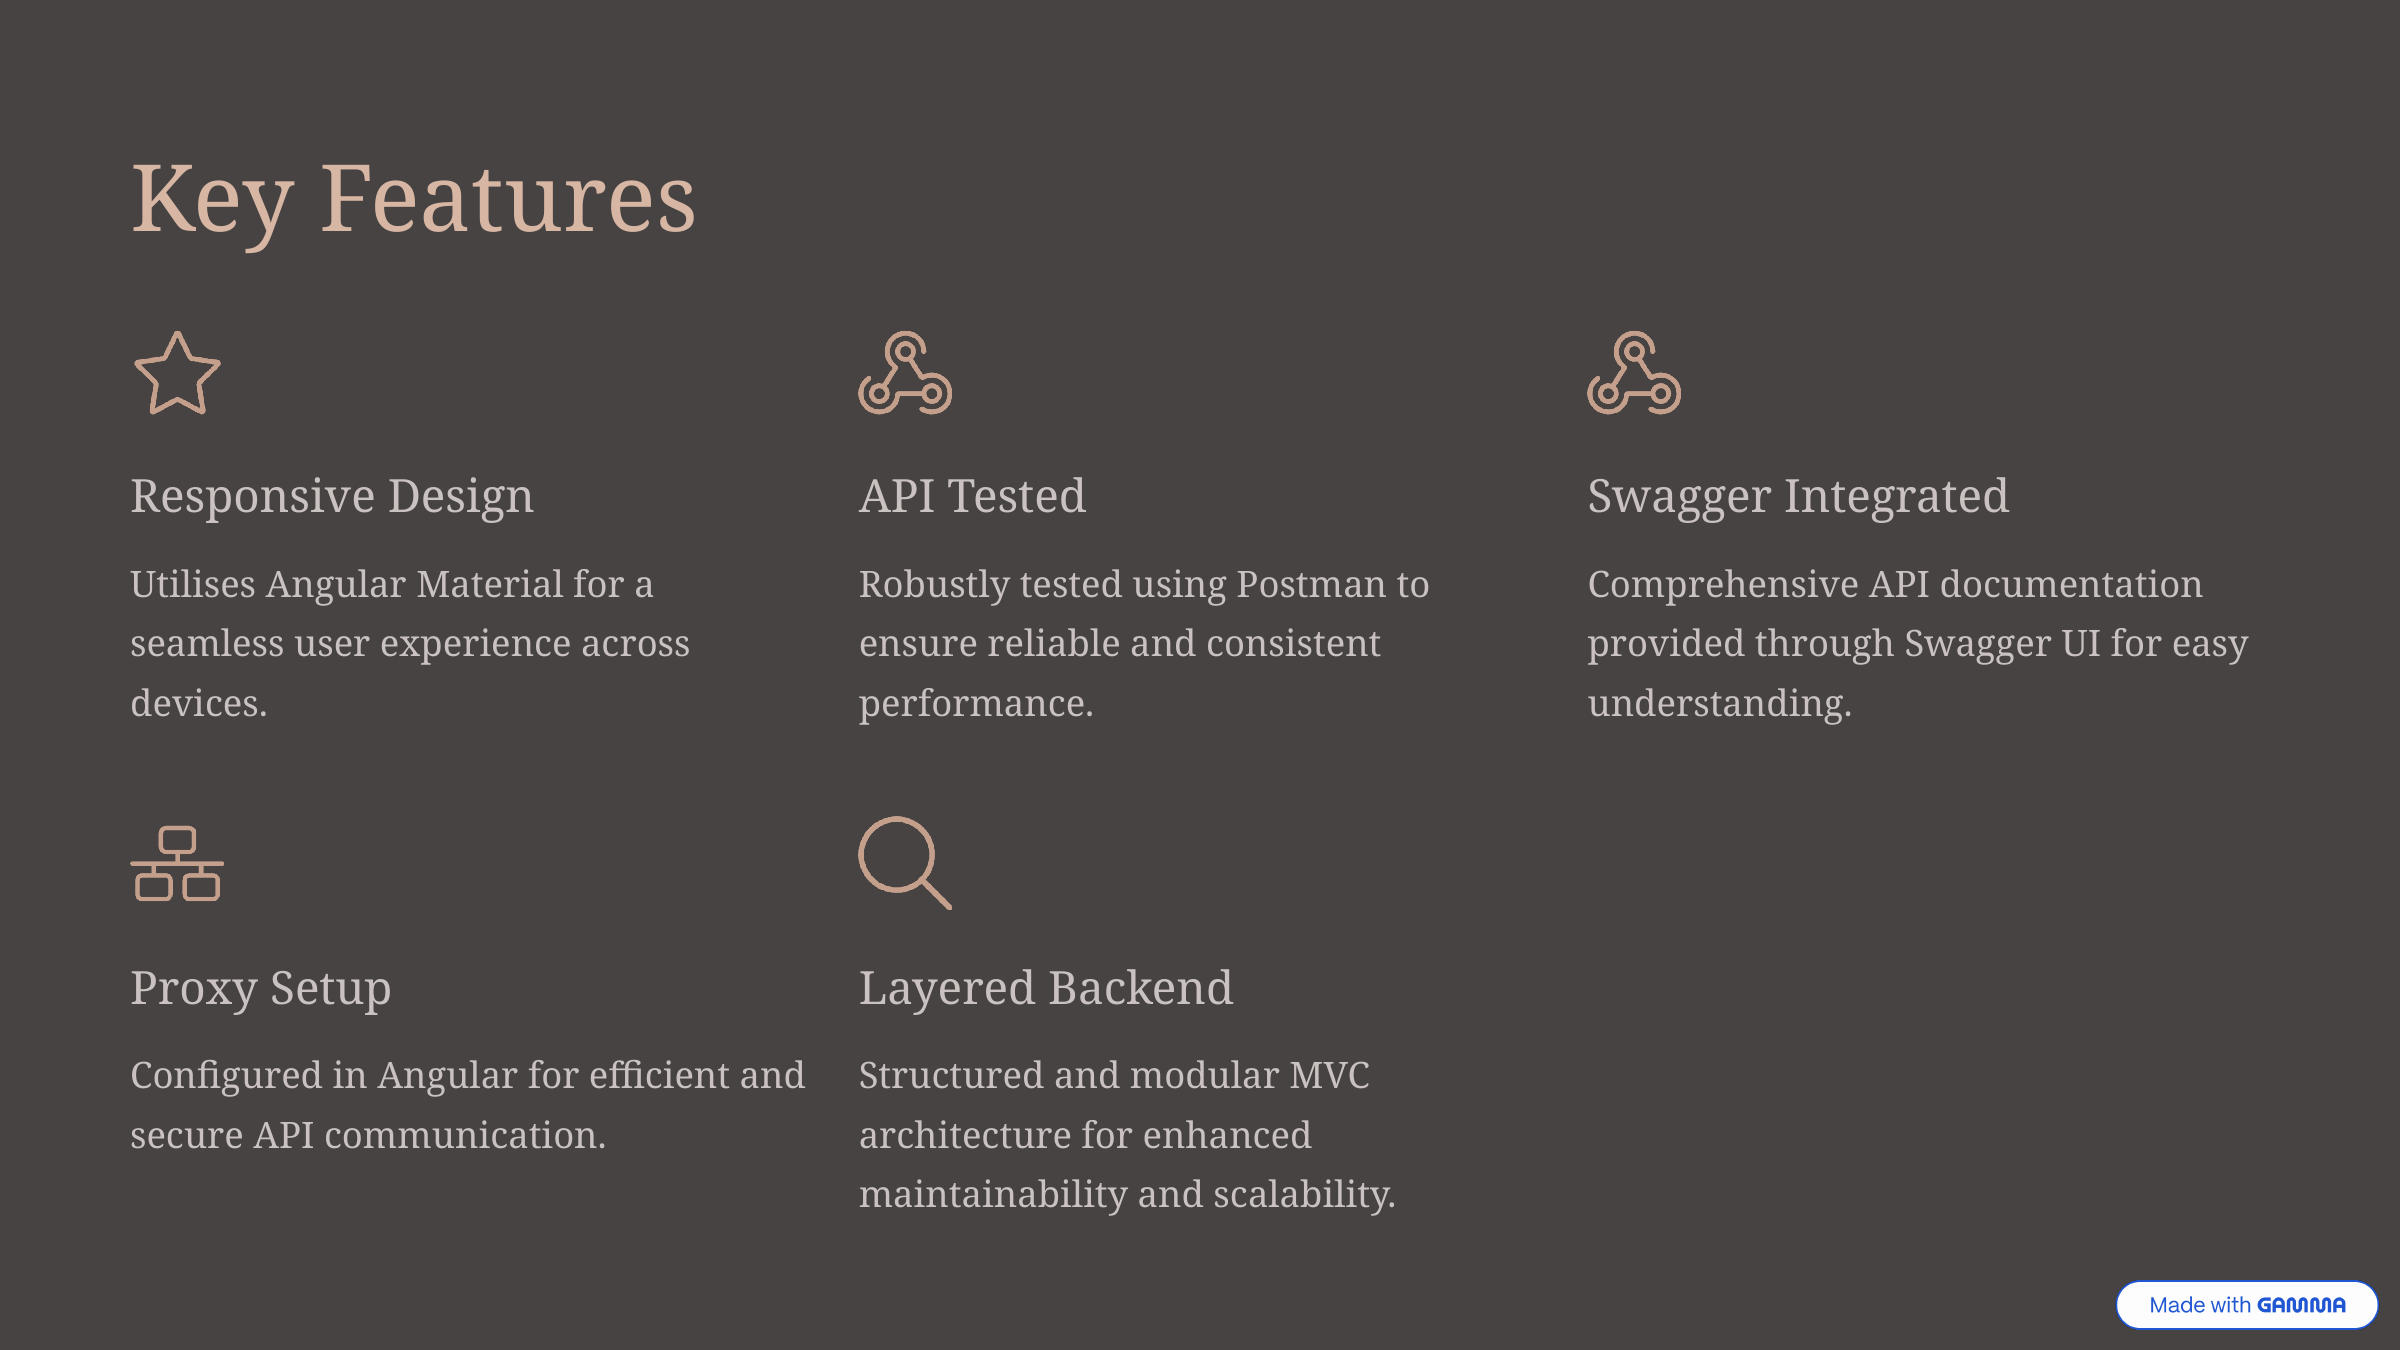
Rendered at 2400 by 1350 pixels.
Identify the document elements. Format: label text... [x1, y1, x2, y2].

picture [1587, 325, 1681, 419]
picture [130, 816, 224, 910]
text_box API Tested [858, 464, 1324, 523]
picture [2106, 1271, 2389, 1339]
text_box Comprehensive API documentation provided through Swagger UI for easy understanding. [1587, 545, 2270, 724]
text_box Proxy Setup [130, 956, 596, 1015]
text_box Swagger Integrated [1587, 464, 2053, 523]
text_box Robustly tested using Postman to ensure reliable and consistent performance. [858, 545, 1541, 665]
text_box Layered Backend [858, 956, 1324, 1015]
text_box Utilises Angular Material for a seamless user experience across devices. [130, 545, 813, 665]
text_box Responsive Design [130, 464, 596, 523]
picture [130, 325, 224, 419]
text_box Key Features [130, 134, 1061, 251]
text_box Structured and modular MVC architecture for enhanced maintainability and scalability. [858, 1036, 1541, 1216]
picture [858, 816, 952, 910]
text_box Configured in Angular for efficient and secure API communication. [130, 1036, 813, 1156]
picture [858, 325, 952, 419]
